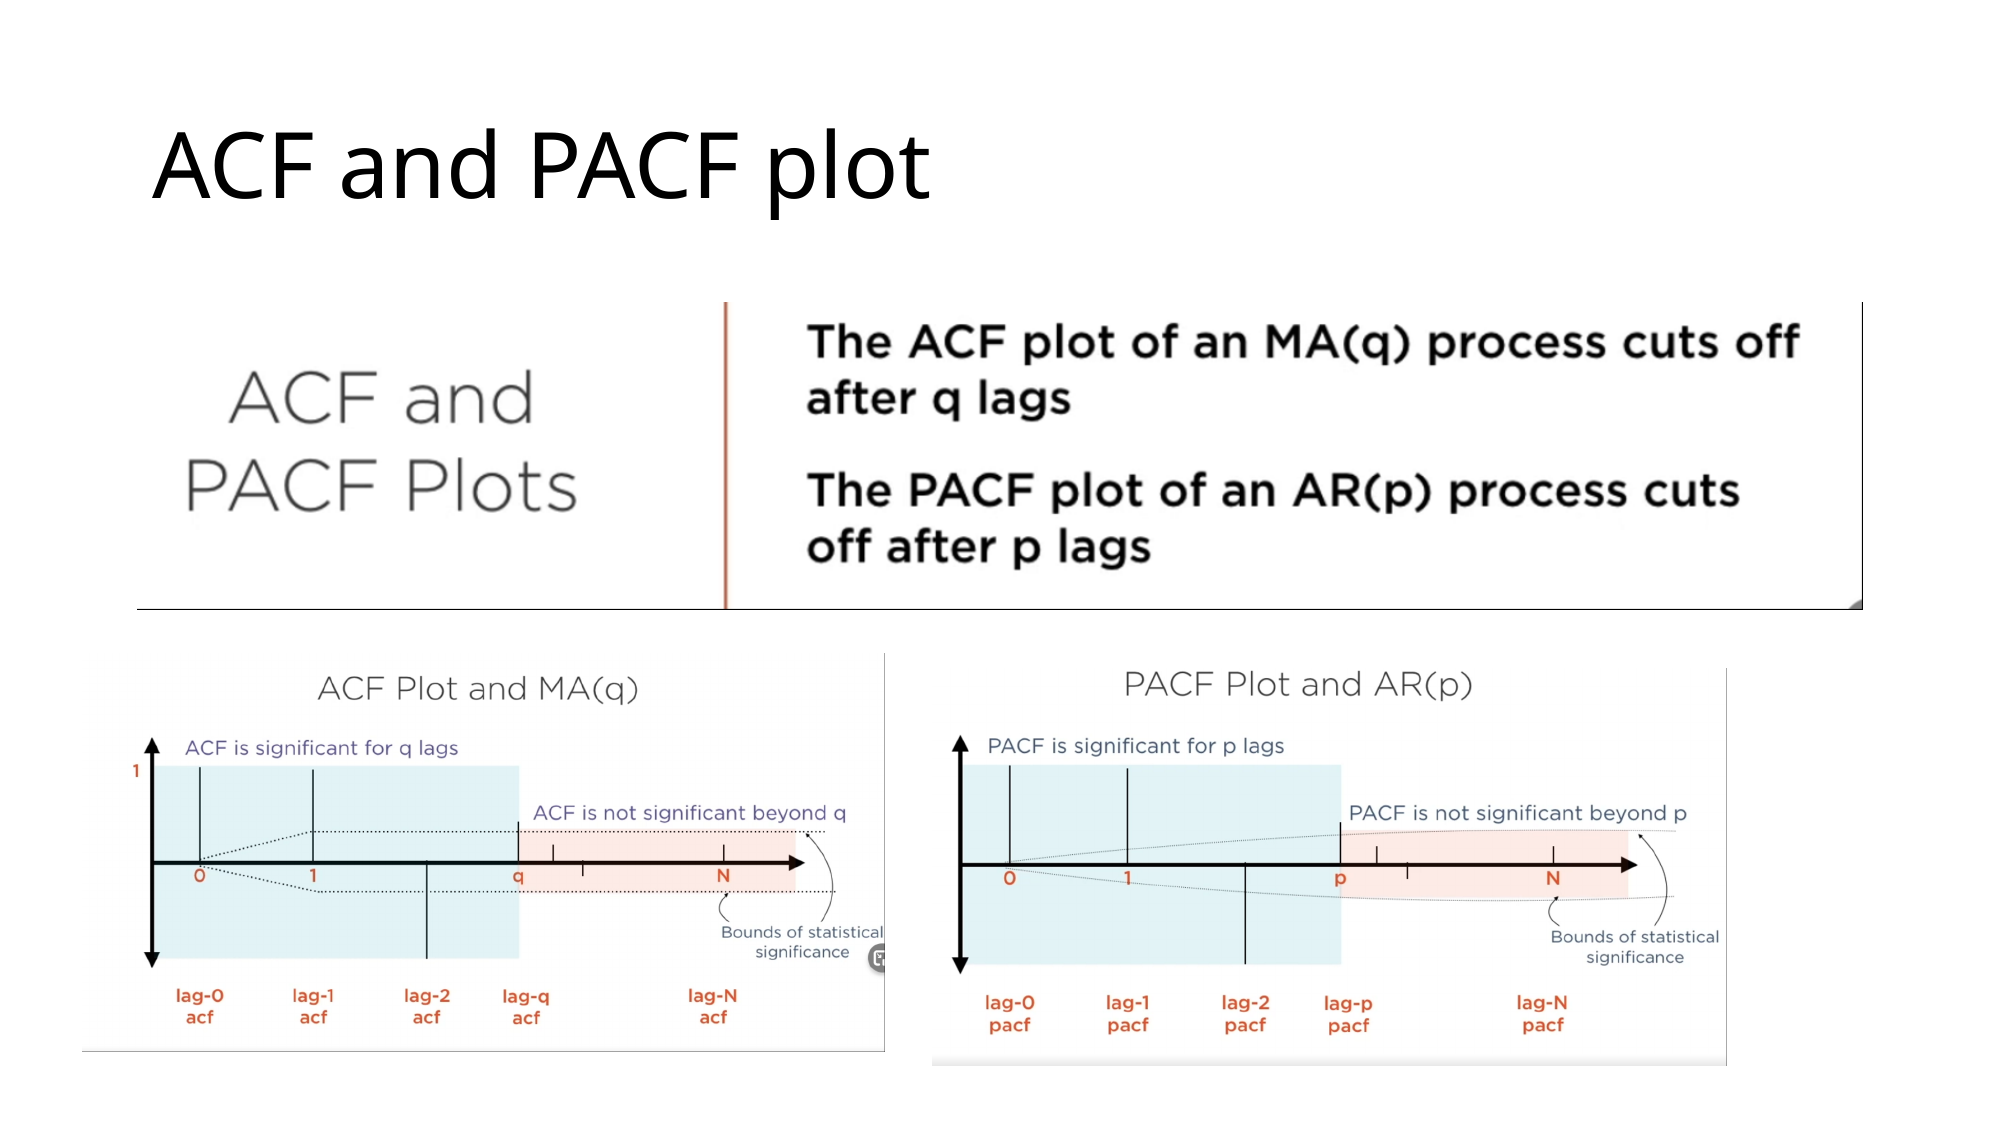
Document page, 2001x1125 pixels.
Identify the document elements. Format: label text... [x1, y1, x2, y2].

picture [82, 653, 885, 1052]
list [137, 302, 1863, 610]
picture [932, 668, 1727, 1066]
title ACF and PACF plot [137, 59, 1863, 278]
